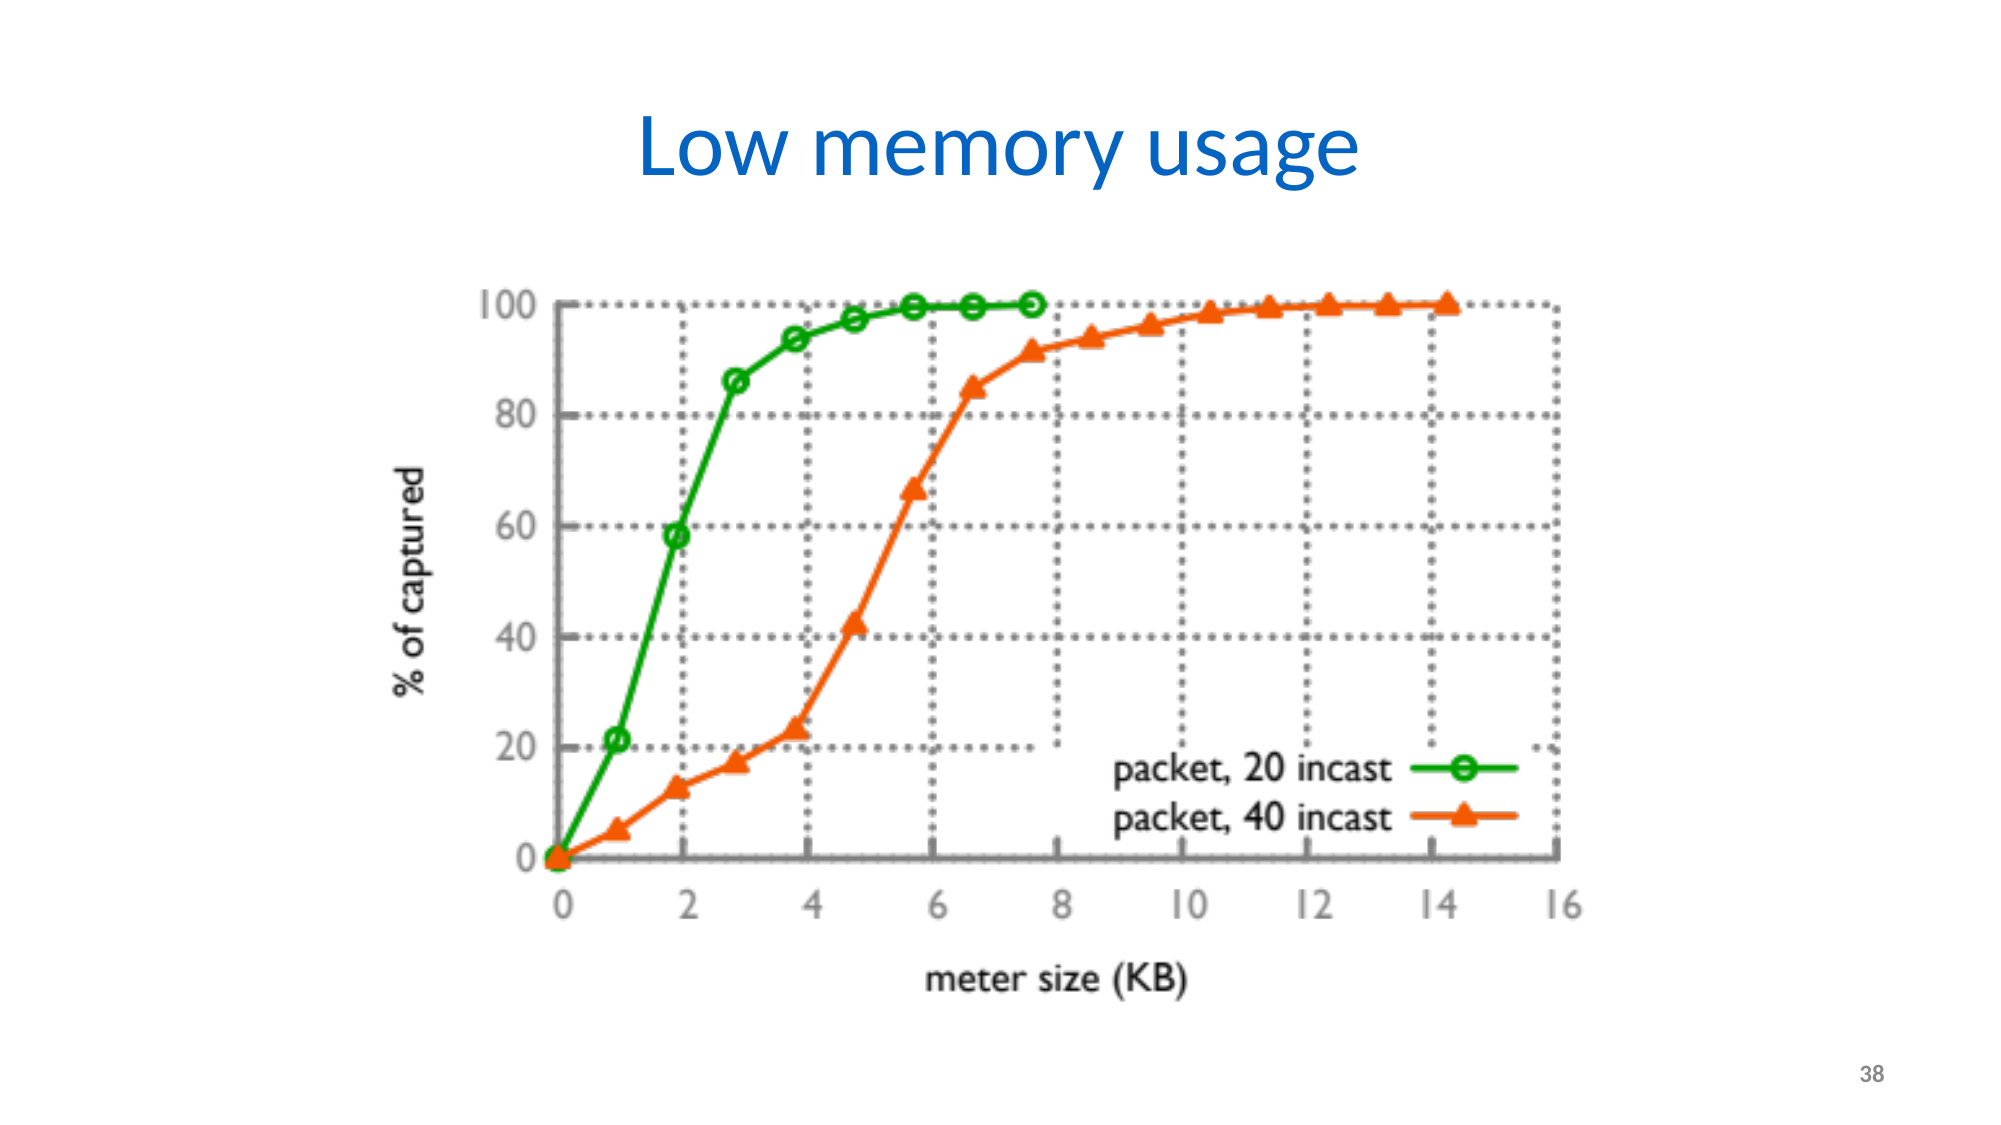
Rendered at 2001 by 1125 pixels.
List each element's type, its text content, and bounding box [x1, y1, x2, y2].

title Low memory usage [99, 44, 1901, 233]
slide_number 38 [1433, 1042, 1900, 1103]
picture [374, 262, 1613, 1006]
